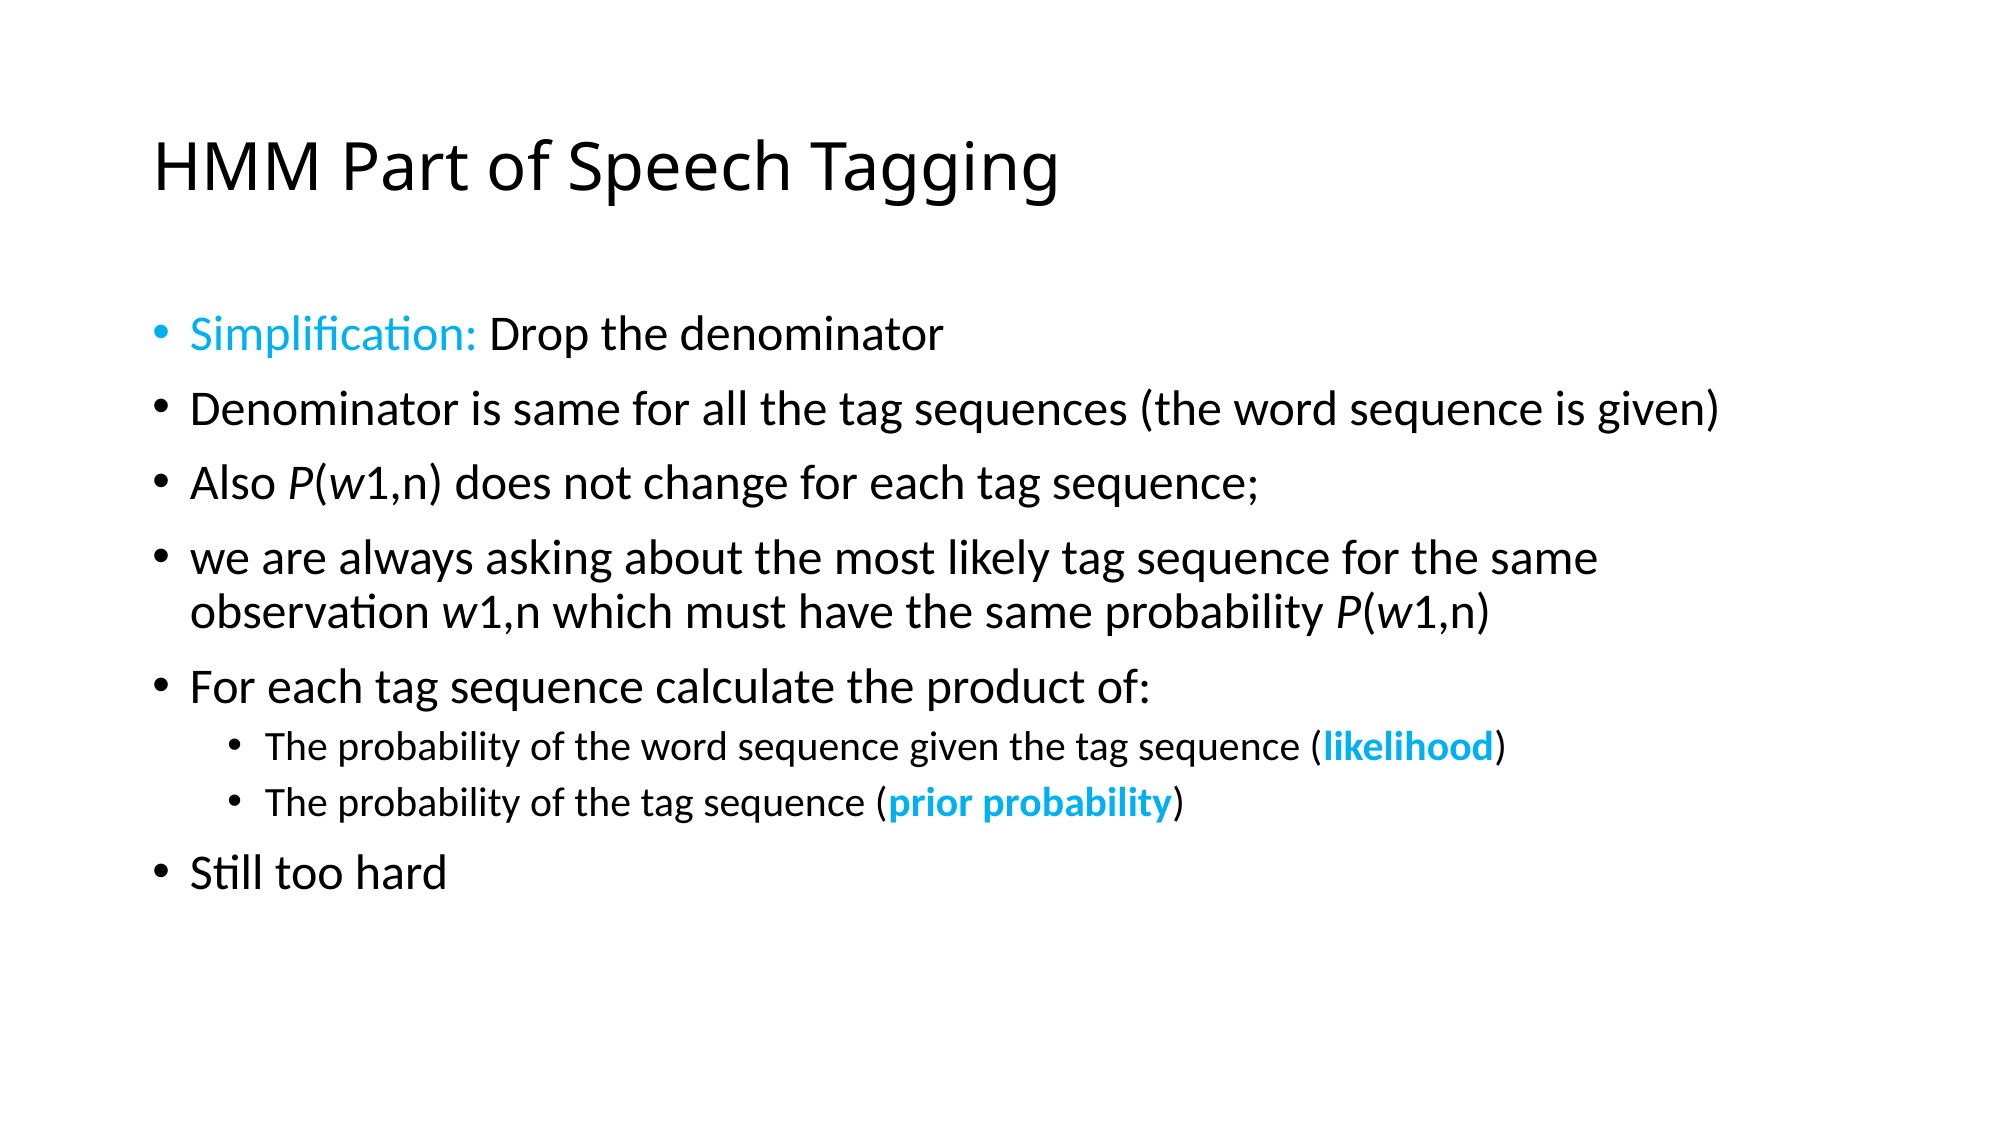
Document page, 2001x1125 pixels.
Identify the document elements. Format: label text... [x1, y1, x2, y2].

list Simplification: Drop the denominator Denominator is same for all the tag sequences (the word sequence is given) Also P(w1,n) does not change for each tag sequence; we are always asking about the most likely tag sequence for the same observation w1,n which must have the same probability P(w1,n) For each tag sequence calculate the product of: The probability of the word sequence given the tag sequence (likelihood) The probability of the tag sequence (prior probability) Still too hard [137, 299, 1863, 1014]
title HMM Part of Speech Tagging [137, 59, 1863, 278]
